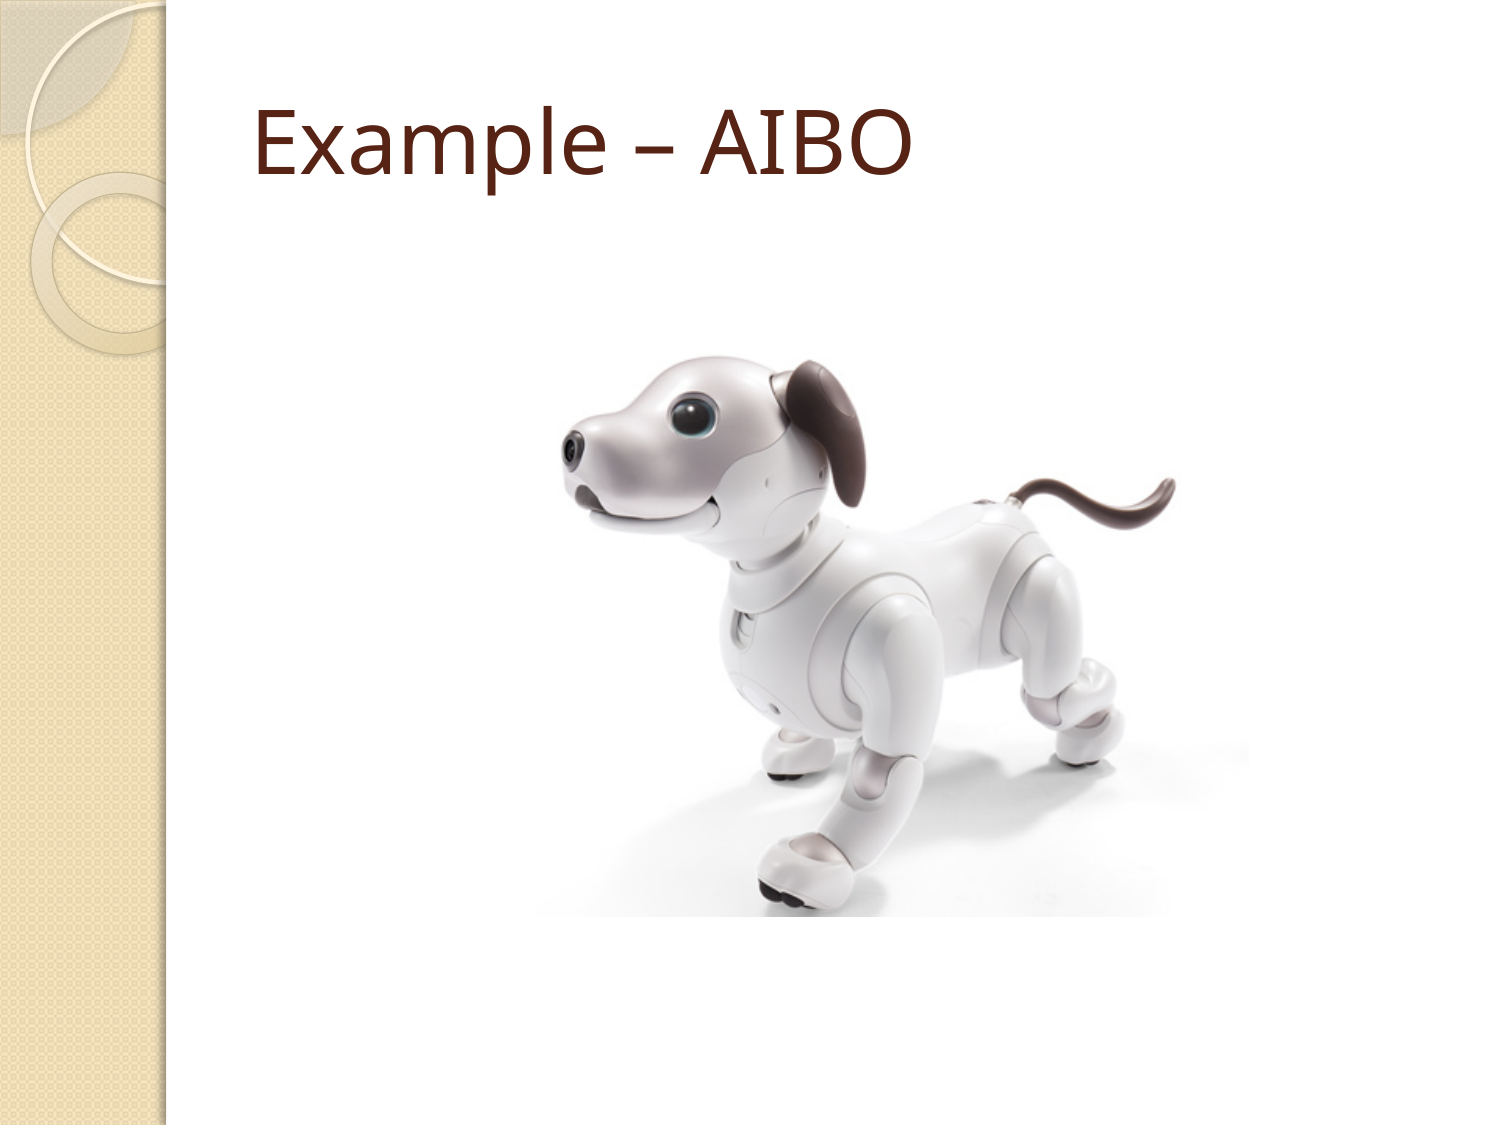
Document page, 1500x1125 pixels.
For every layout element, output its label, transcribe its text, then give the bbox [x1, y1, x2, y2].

title Example – AIBO [235, 45, 1466, 233]
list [393, 345, 1307, 917]
